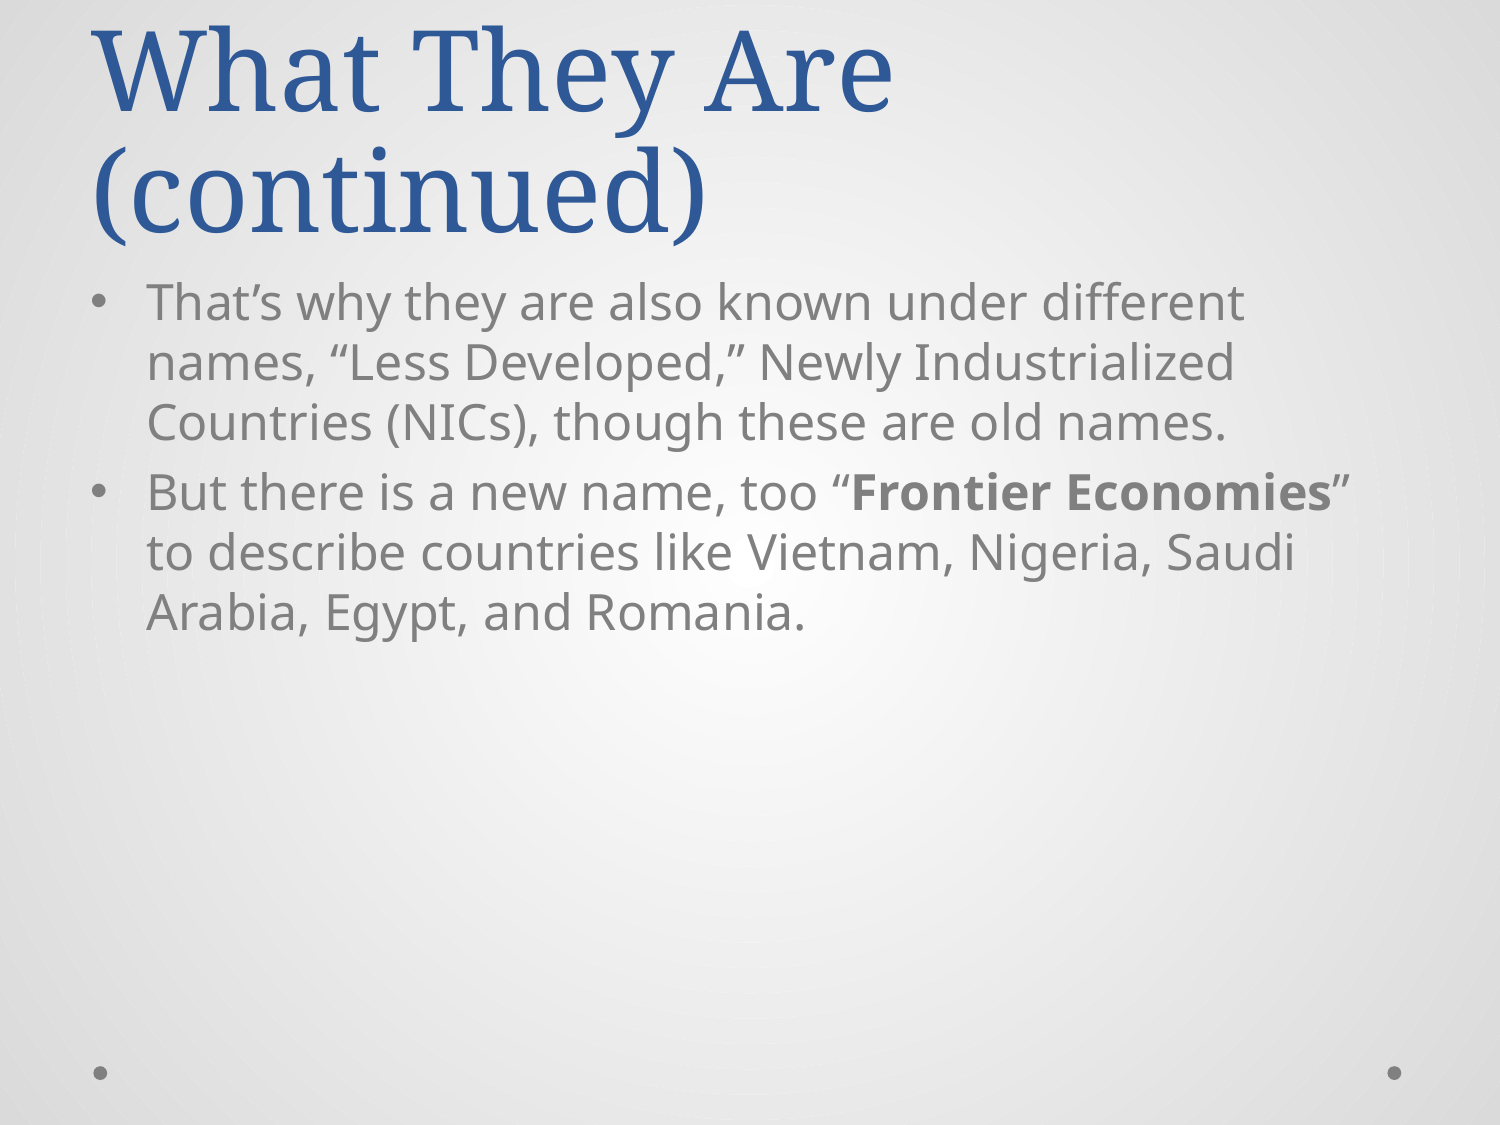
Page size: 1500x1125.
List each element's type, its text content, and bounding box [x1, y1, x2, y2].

list That’s why they are also known under different names, “Less Developed,” Newly Industrialized Countries (NICs), though these are old names. But there is a new name, too “Frontier Economies” to describe countries like Vietnam, Nigeria, Saudi Arabia, Egypt, and Romania. [75, 262, 1425, 1005]
title What They Are (continued) [75, 0, 1425, 262]
